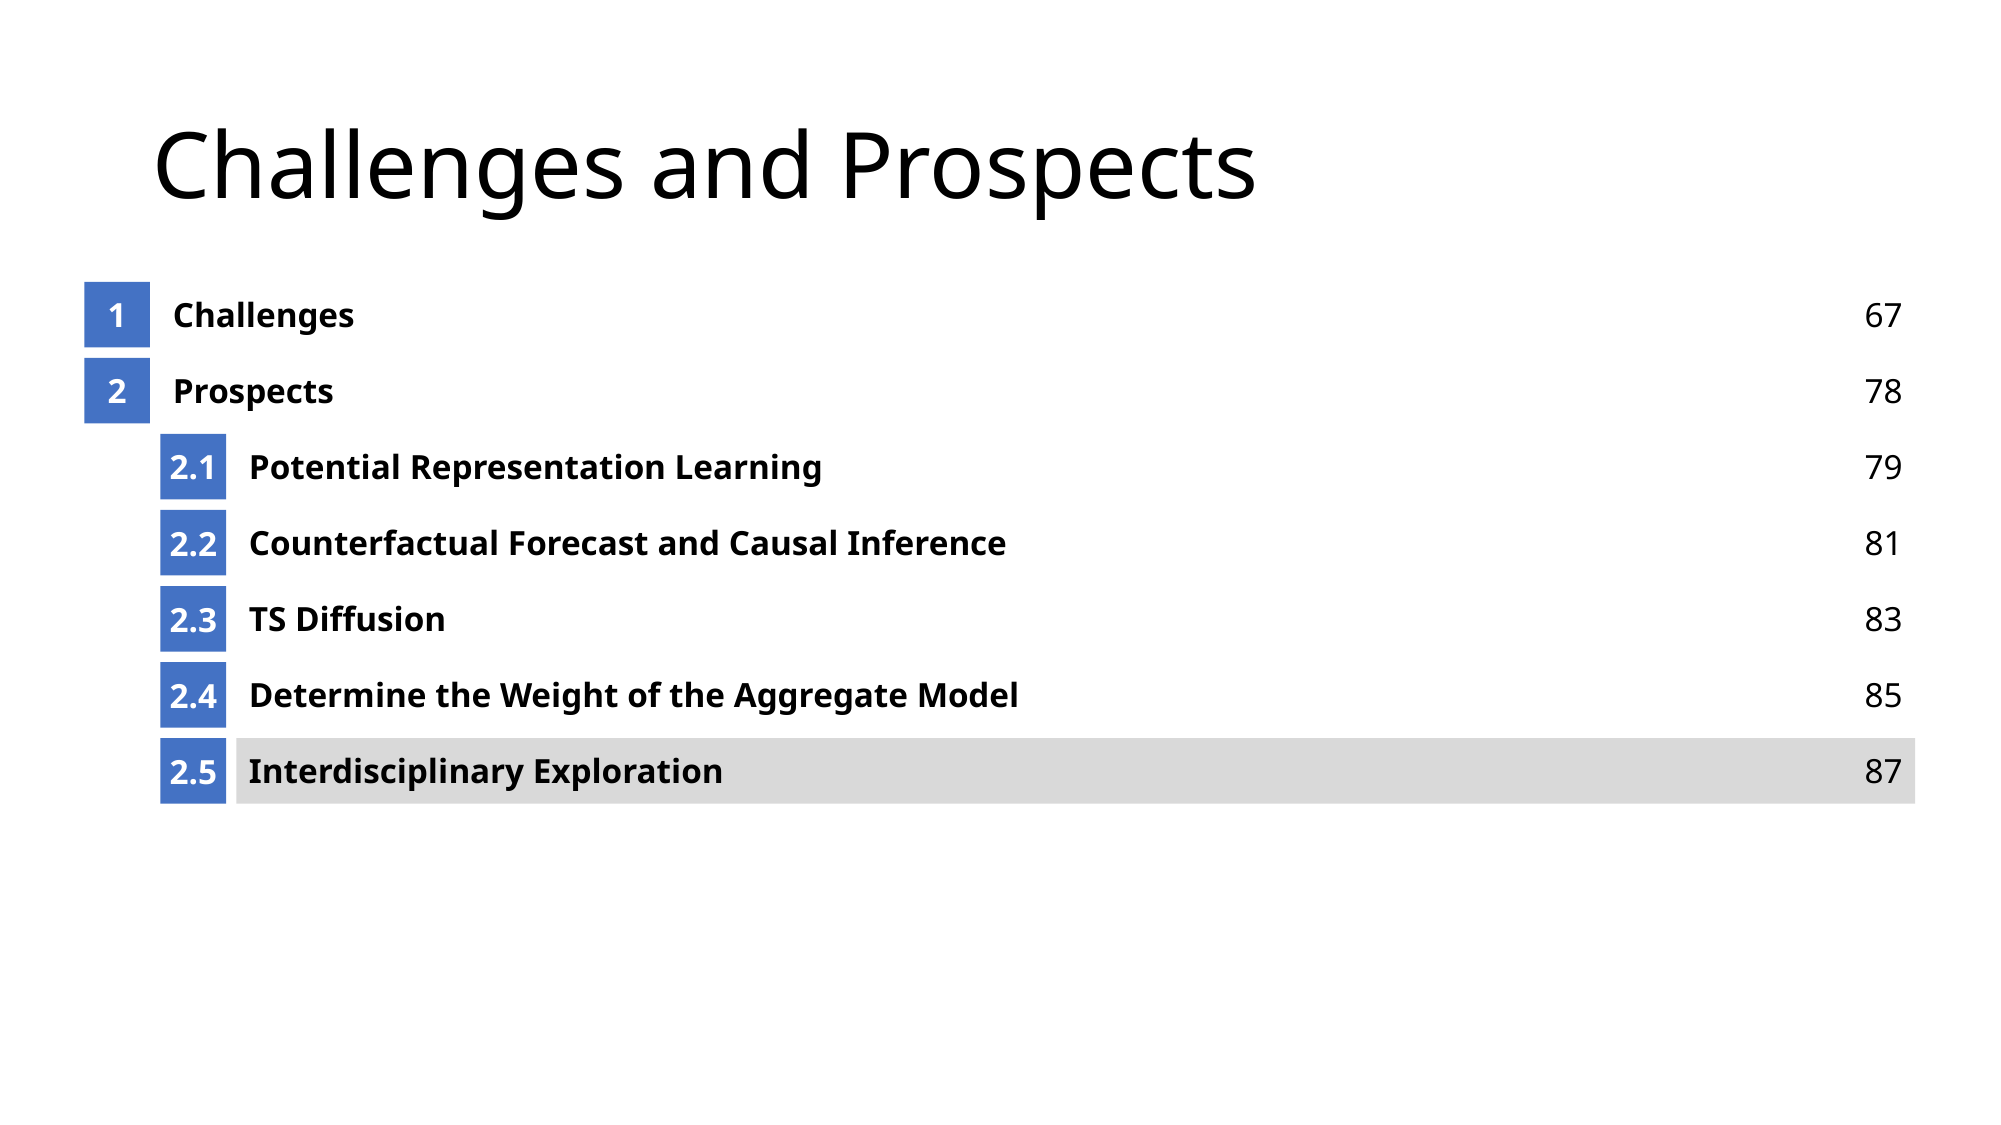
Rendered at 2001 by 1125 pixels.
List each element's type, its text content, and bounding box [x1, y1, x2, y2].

text_box Counterfactual Forecast and Causal Inference [235, 509, 1014, 577]
text_box 67 [1884, 281, 1904, 348]
text_box 81 [1884, 509, 1904, 577]
text_box 78 [1884, 357, 1904, 424]
title Challenges and Prospects [137, 59, 1863, 278]
text_box 2.3 [159, 585, 227, 653]
text_box 87 [1884, 737, 1904, 805]
text_box 83 [1884, 585, 1904, 653]
text_box Determine the Weight of the Aggregate Model [235, 661, 1014, 729]
text_box 2.2 [159, 509, 227, 577]
text_box Challenges [159, 281, 1014, 348]
text_box [1904, 737, 1916, 805]
text_box [1014, 737, 1884, 805]
text_box 85 [1884, 661, 1904, 729]
text_box 2.5 [159, 737, 227, 805]
text_box 2.1 [159, 433, 227, 500]
text_box Interdisciplinary Exploration [235, 737, 1014, 805]
text_box 2.4 [159, 661, 227, 729]
text_box TS Diffusion [235, 585, 1014, 653]
text_box 1 [83, 281, 151, 348]
text_box 79 [1884, 433, 1904, 500]
text_box 2 [83, 357, 151, 424]
text_box Potential Representation Learning [235, 433, 1014, 500]
text_box Prospects [159, 357, 1014, 424]
